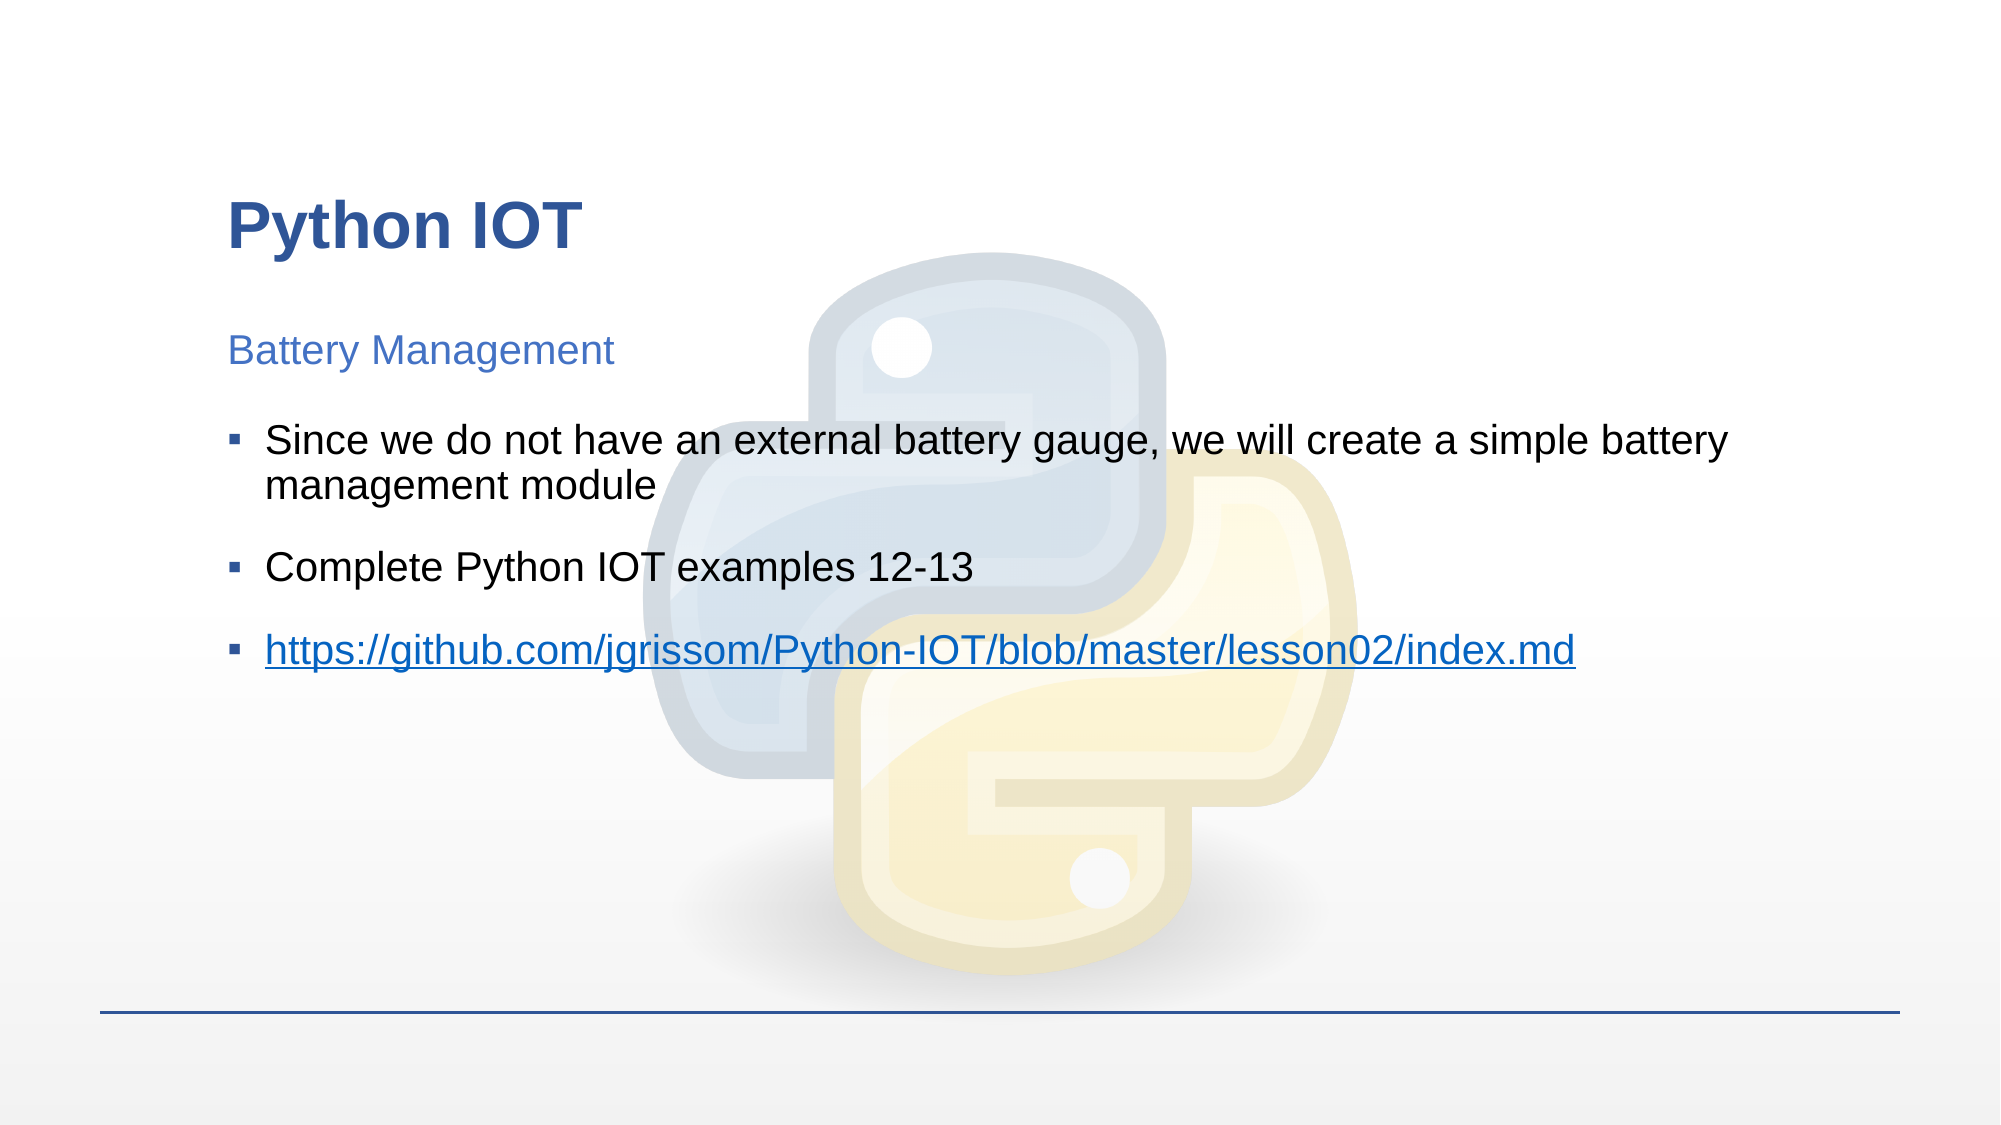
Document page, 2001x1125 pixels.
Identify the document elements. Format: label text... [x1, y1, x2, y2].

list Battery Management [212, 298, 1788, 404]
list Since we do not have an external battery gauge, we will create a simple battery management module Complete Python IOT examples 12-13 https://github.com/jgrissom/Python-IOT/blob/master/lesson02/index.md [212, 410, 1788, 950]
title Python IOT [212, 82, 1788, 271]
